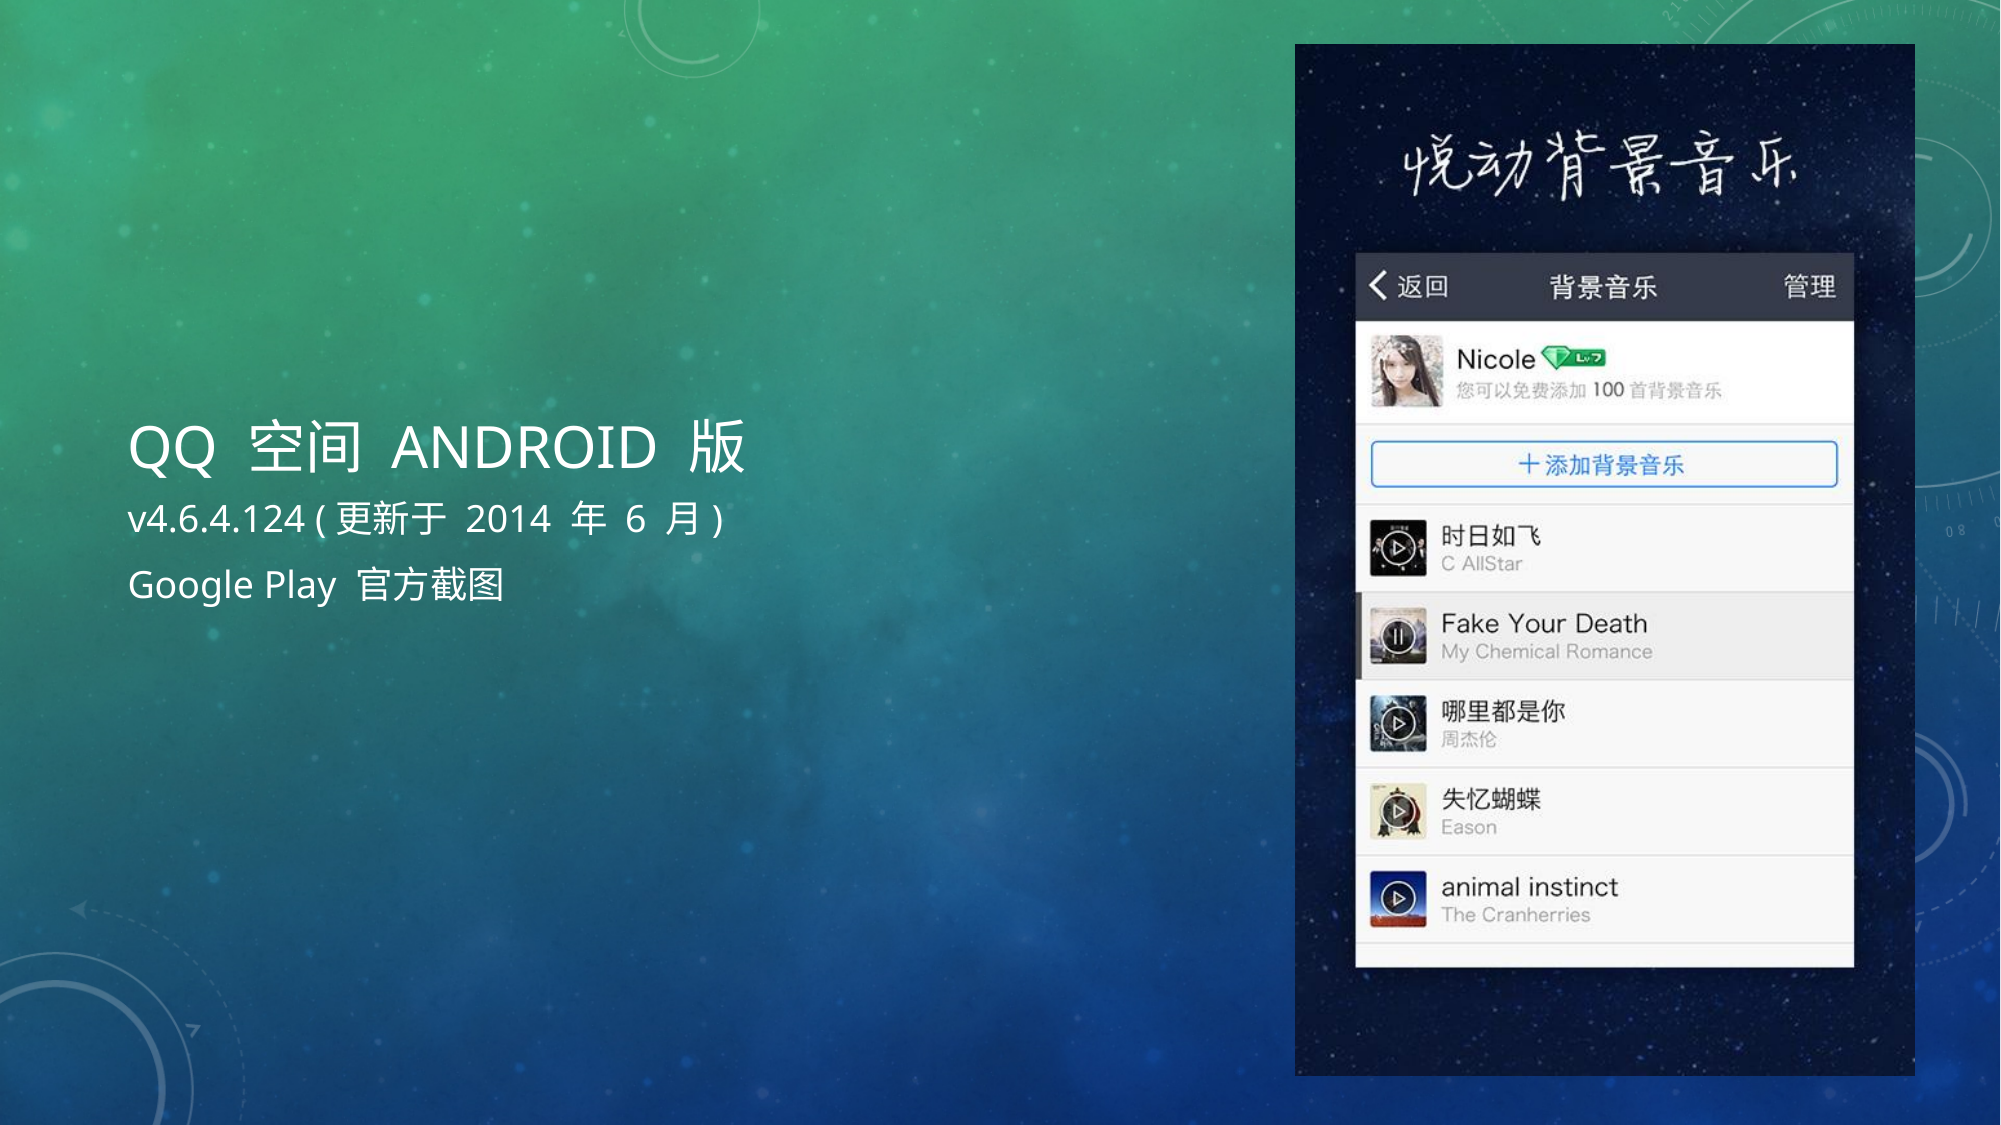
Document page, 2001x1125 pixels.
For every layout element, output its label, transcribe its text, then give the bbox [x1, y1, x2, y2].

picture [0, 0, 2001, 1125]
title QQ 空间 Android 版 [112, 262, 1124, 487]
list v4.6.4.124 (更新于 2014 年 6 月) Google Play 官方截图 [112, 487, 1124, 788]
